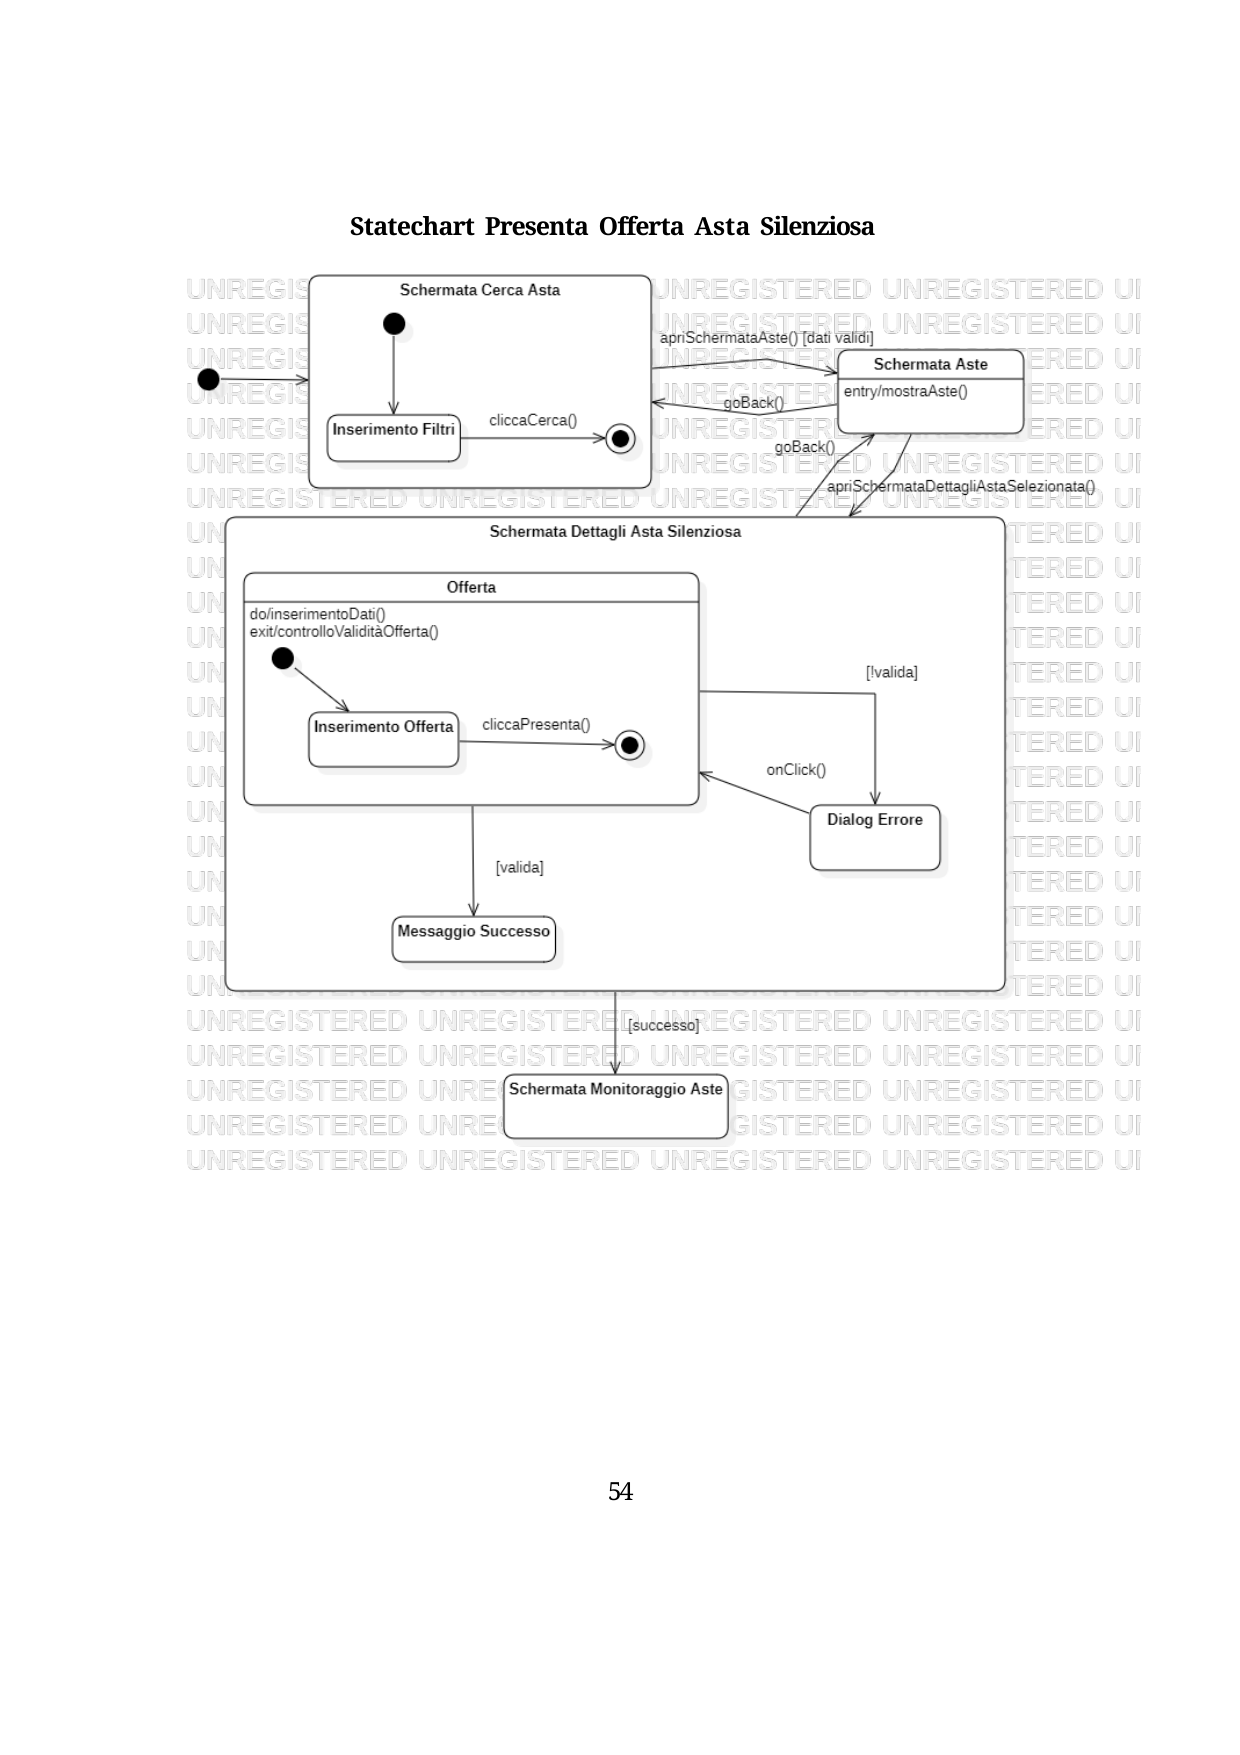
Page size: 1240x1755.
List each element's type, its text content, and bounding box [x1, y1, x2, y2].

text_box Statechart Presenta Offerta Asta Silenziosa [347, 208, 885, 241]
picture [185, 264, 1142, 1185]
slide_number 30 [601, 1474, 639, 1755]
